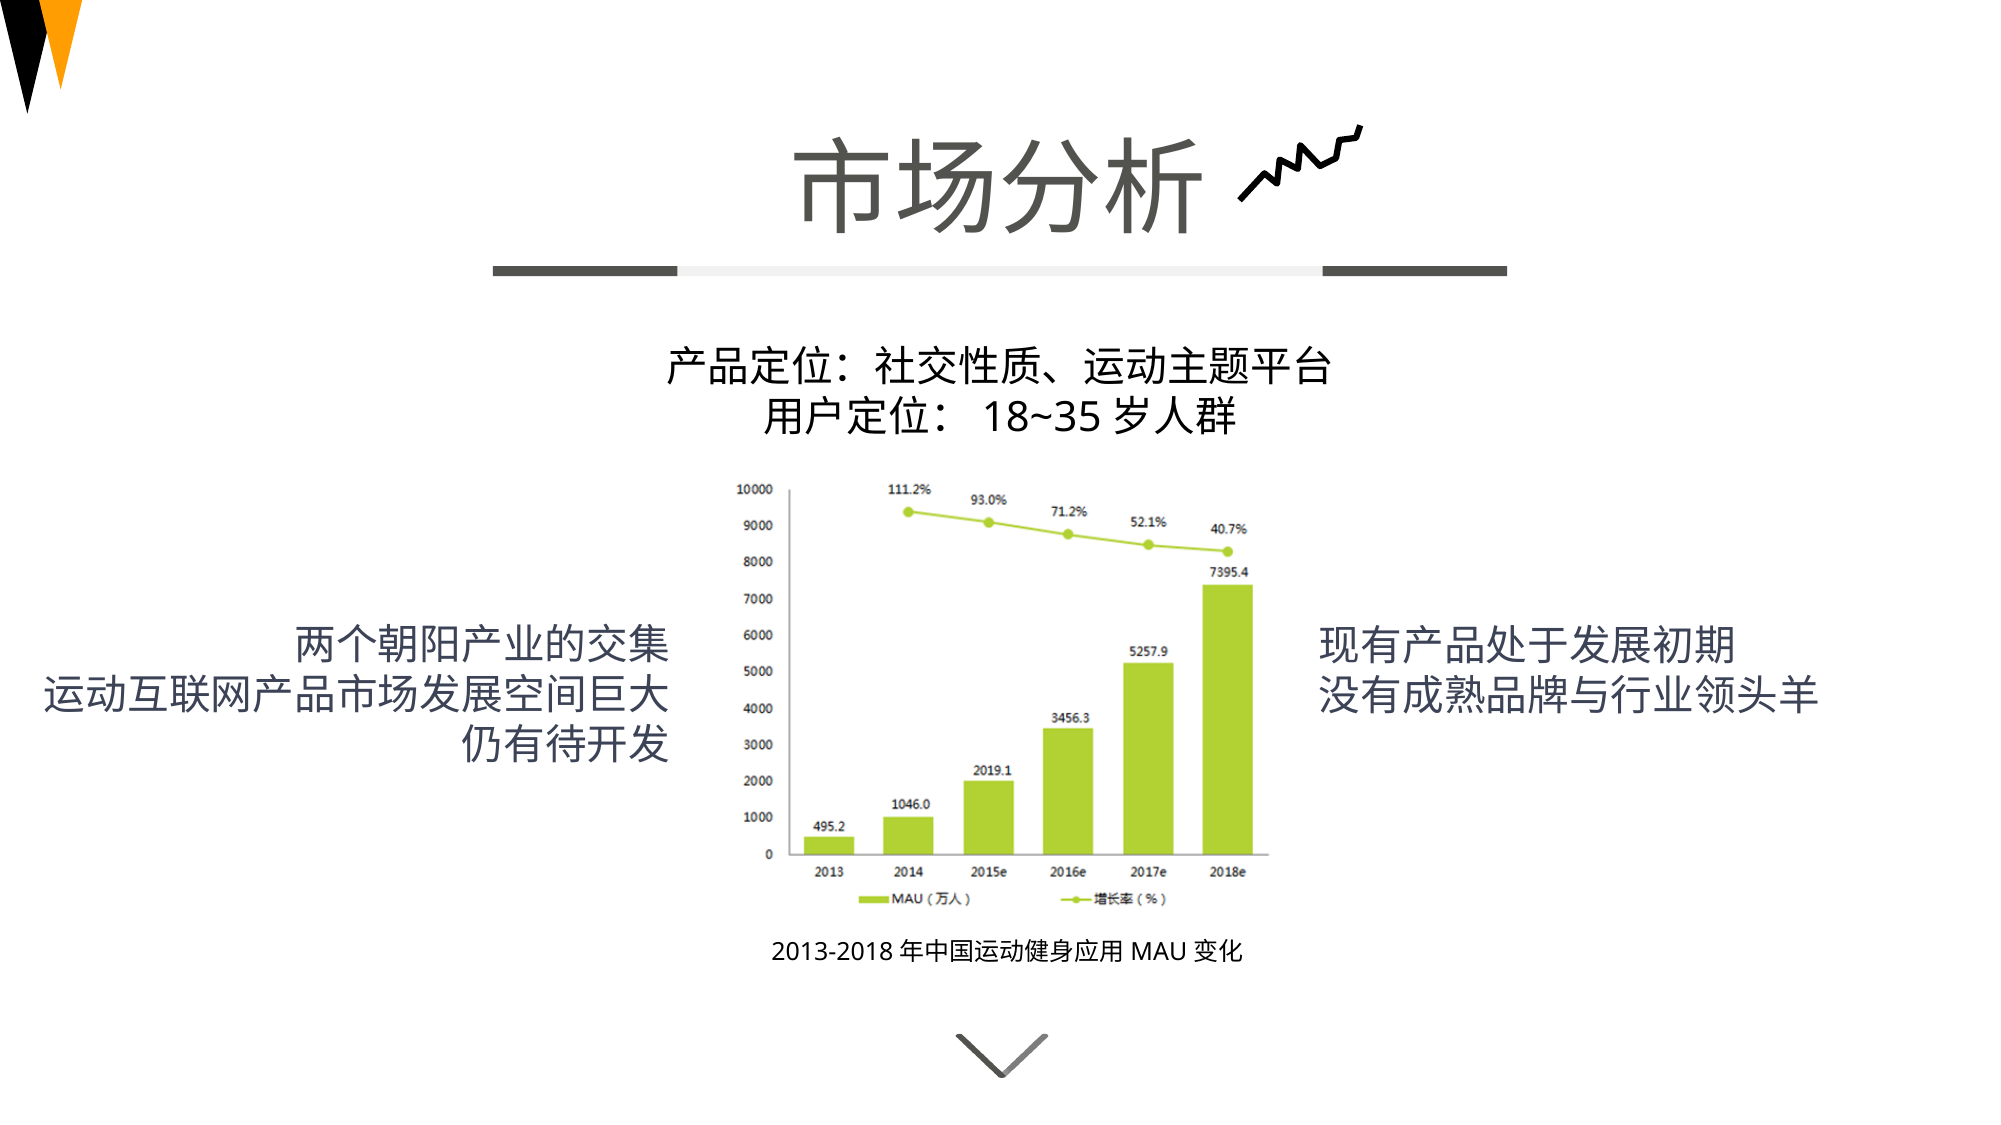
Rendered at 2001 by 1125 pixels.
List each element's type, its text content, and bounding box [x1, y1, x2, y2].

picture [945, 1022, 1055, 1084]
text_box 两个朝阳产业的交集 运动互联网产品市场发展空间巨大 仍有待开发 [15, 610, 685, 775]
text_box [687, 470, 1272, 974]
text_box 产品定位：社交性质、运动主题平台 用户定位：18~35岁人群 [632, 332, 1368, 448]
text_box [492, 266, 1508, 277]
text_box [1239, 125, 1361, 201]
text_box 市场分析 [775, 113, 1225, 254]
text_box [0, 0, 83, 114]
text_box 现有产品处于发展初期 没有成熟品牌与行业领头羊 [1304, 610, 1882, 726]
